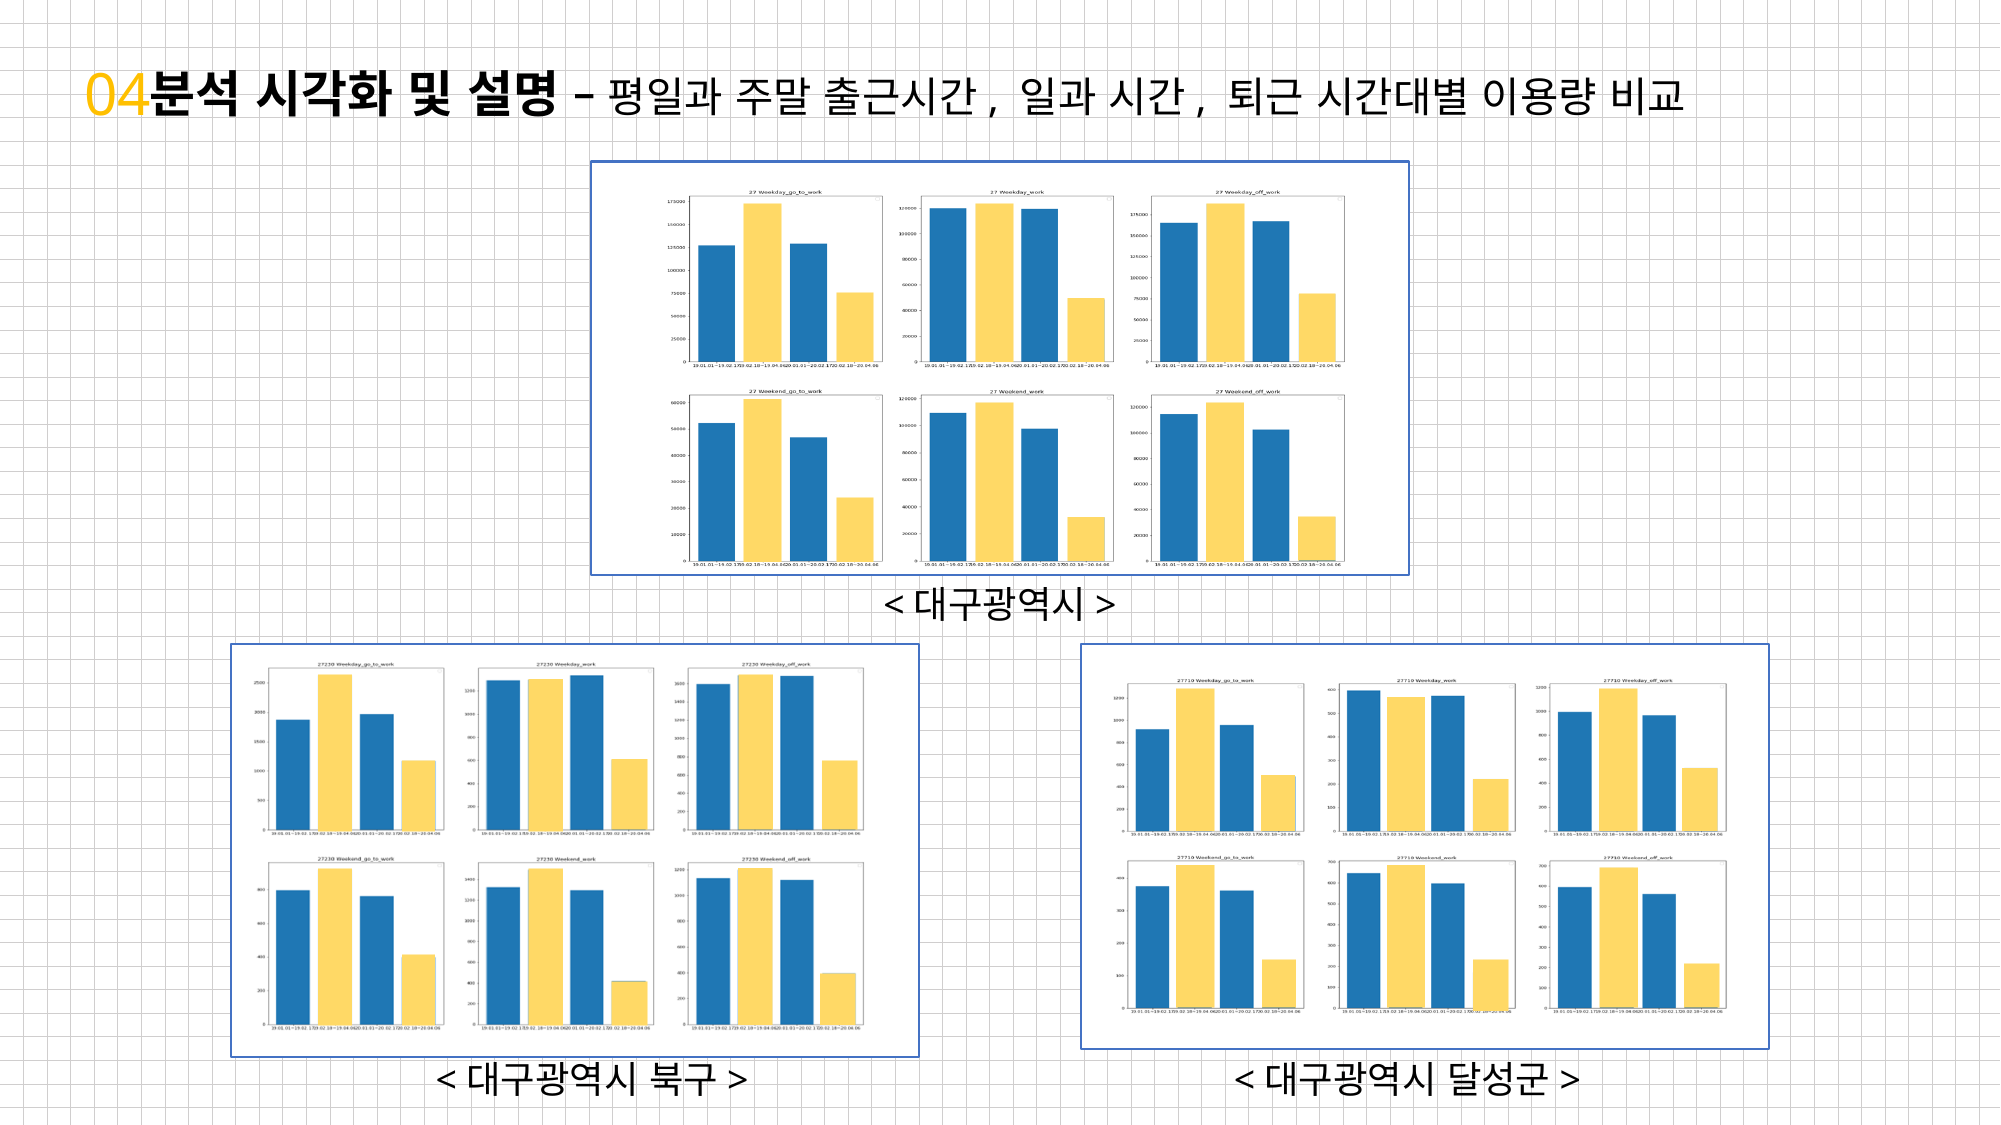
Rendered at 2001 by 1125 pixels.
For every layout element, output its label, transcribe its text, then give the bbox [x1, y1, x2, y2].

picture [1081, 644, 1768, 1049]
text_box 분석 시각화 및 설명 – 평일과 주말 출근시간, 일과 시간, 퇴근 시간대별 이용량 비교 [134, 55, 1702, 130]
text_box <대구광역시 달성군> [1218, 1050, 1596, 1109]
picture [232, 644, 918, 1057]
picture [592, 162, 1408, 574]
text_box 04 [69, 49, 166, 135]
text_box <대구광역시 북구> [420, 1058, 764, 1109]
text_box <대구광역시> [868, 574, 1132, 634]
